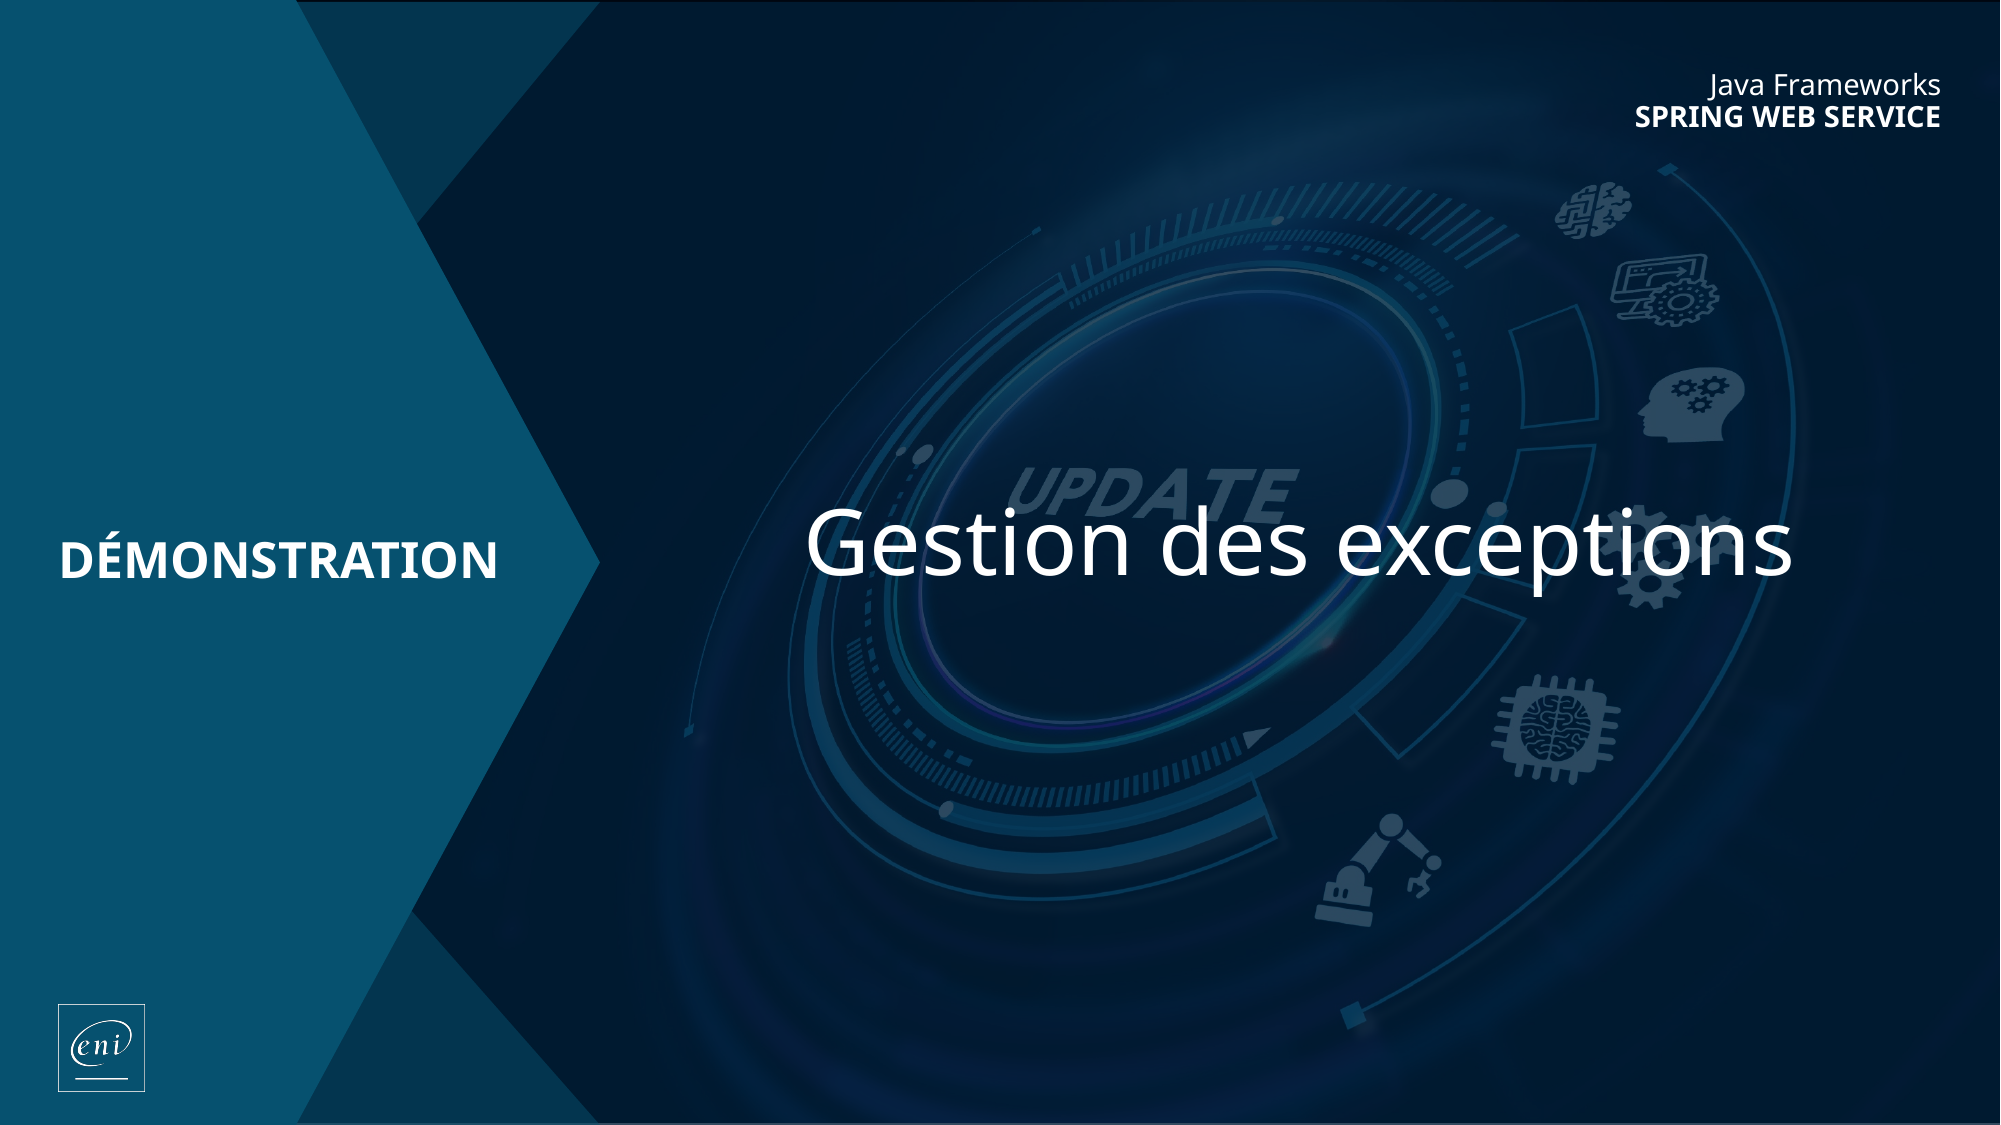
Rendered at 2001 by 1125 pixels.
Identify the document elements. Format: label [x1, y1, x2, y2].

text_box [0, 0, 600, 1125]
picture [71, 1045, 76, 1060]
picture [600, 0, 2000, 1124]
